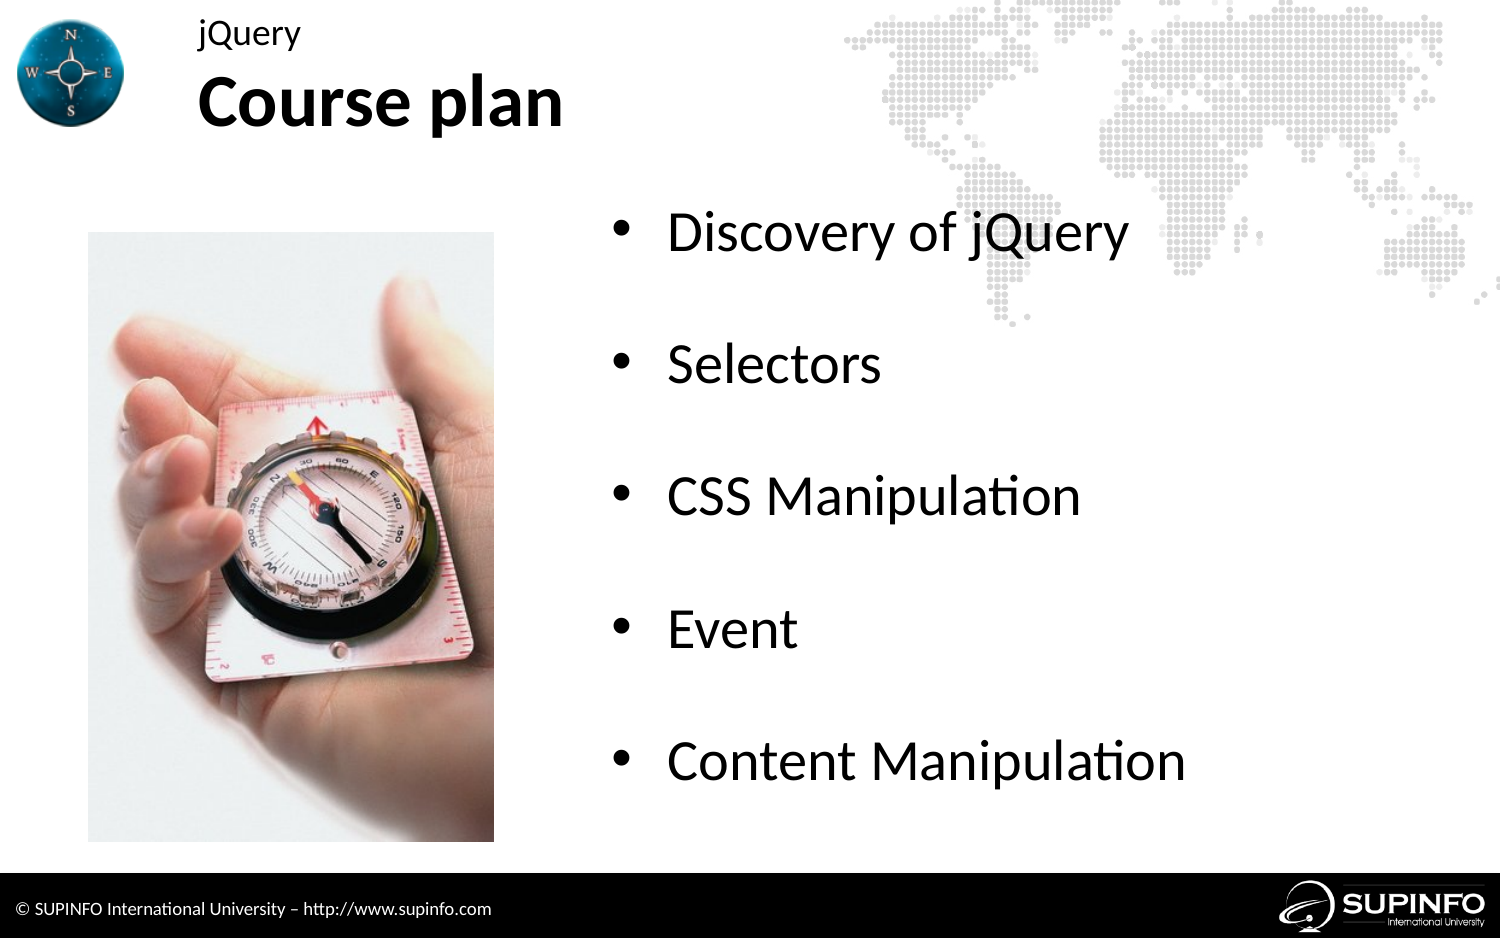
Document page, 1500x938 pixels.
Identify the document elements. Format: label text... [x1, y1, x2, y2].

picture [17, 19, 125, 127]
picture [25, 67, 39, 77]
picture [104, 67, 111, 78]
title Course plan [183, 56, 1459, 138]
list Discovery of jQuery Selectors CSS Manipulation Event Content Manipulation [596, 185, 1459, 880]
picture [844, 0, 1500, 327]
picture [1269, 870, 1494, 938]
list jQuery [183, 0, 1459, 56]
picture [45, 46, 97, 99]
picture [88, 232, 495, 842]
picture [67, 105, 75, 117]
picture [65, 29, 77, 40]
